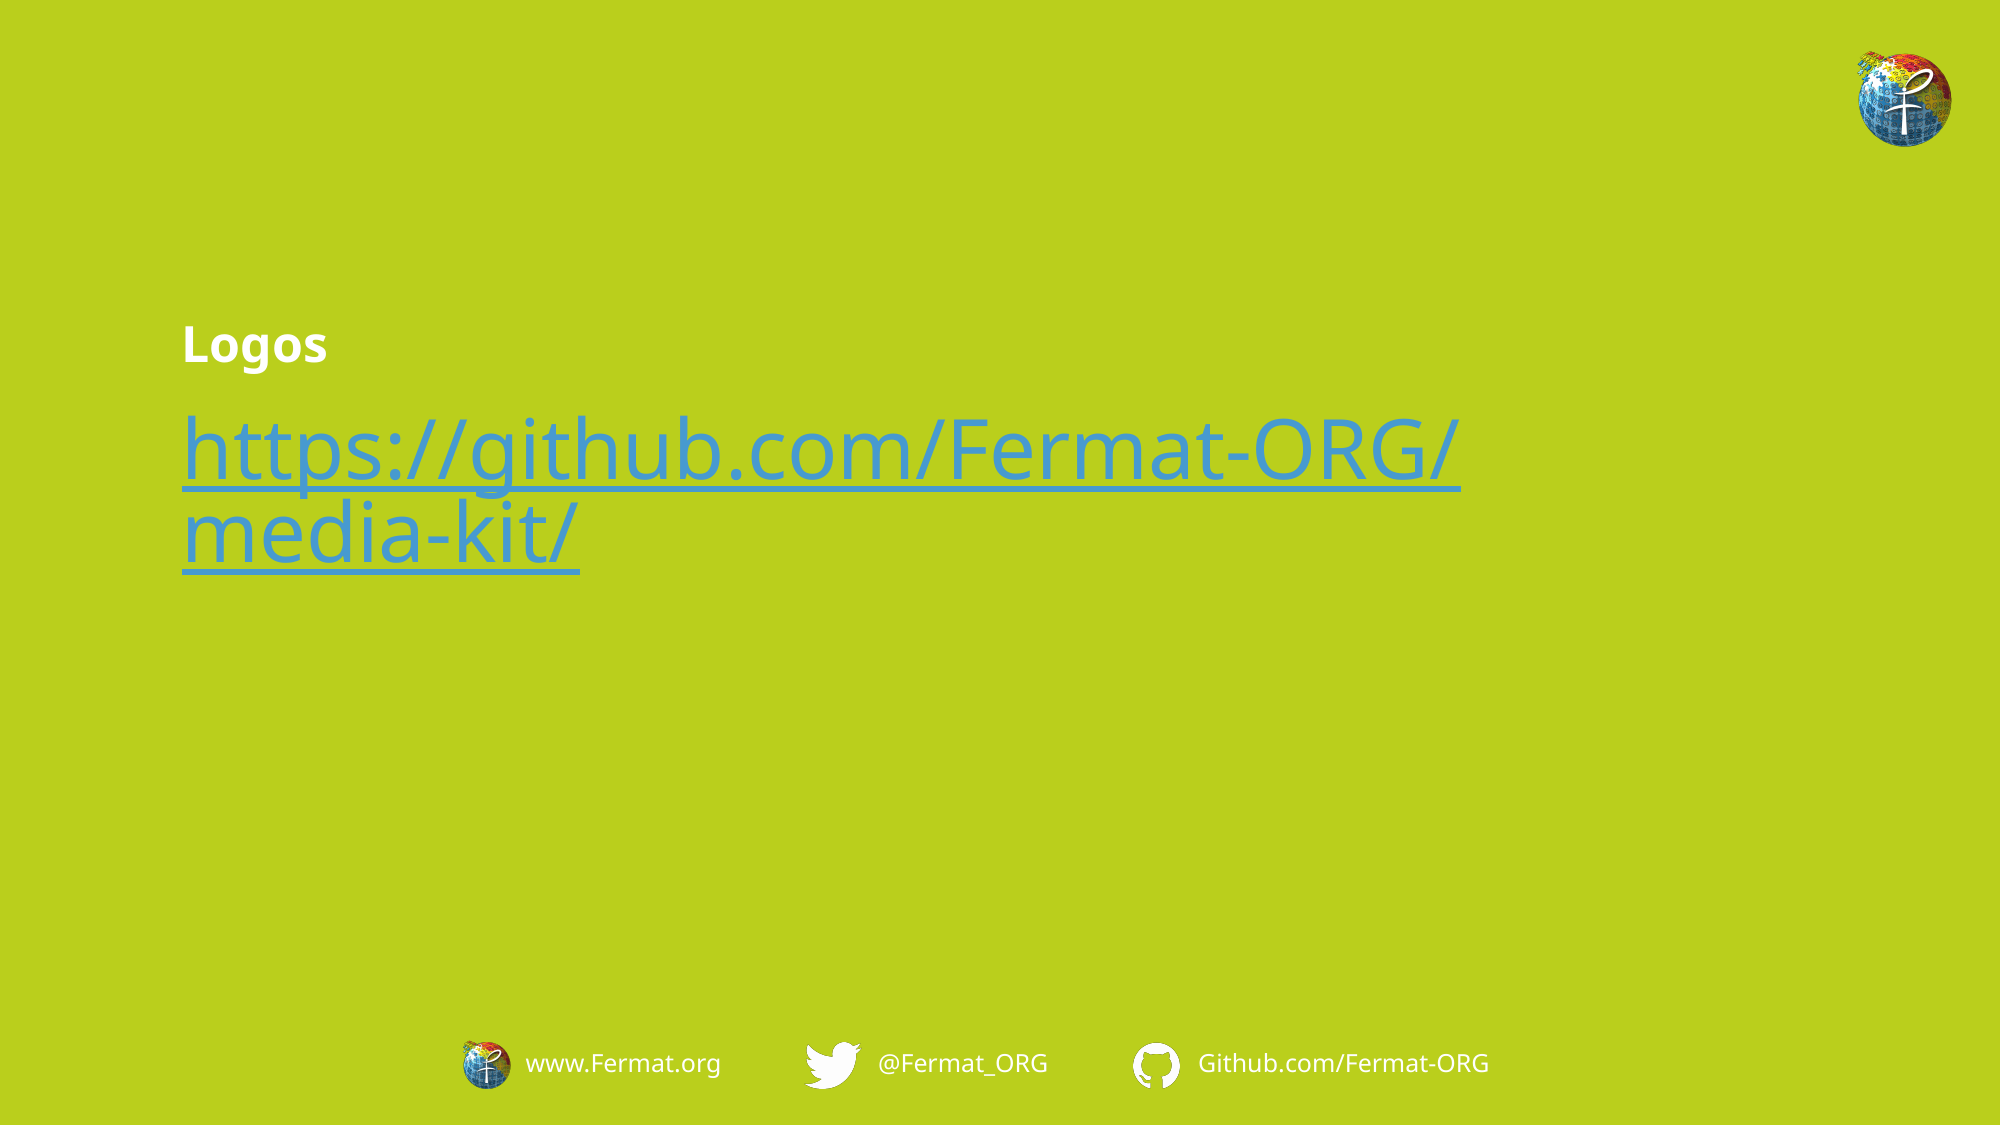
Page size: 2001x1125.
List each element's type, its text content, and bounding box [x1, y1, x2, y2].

picture [803, 1041, 862, 1090]
picture [1762, 35, 2001, 147]
picture [415, 1032, 559, 1090]
text_box Github.com/Fermat-ORG [1183, 1040, 1590, 1116]
text_box www.Fermat.org [510, 1040, 769, 1116]
picture [1133, 1041, 1181, 1090]
text_box Logos [166, 305, 986, 382]
text_box @Fermat_ORG [863, 1040, 1136, 1116]
text_box https://github.com/Fermat-ORG/media-kit/ [166, 388, 1517, 606]
